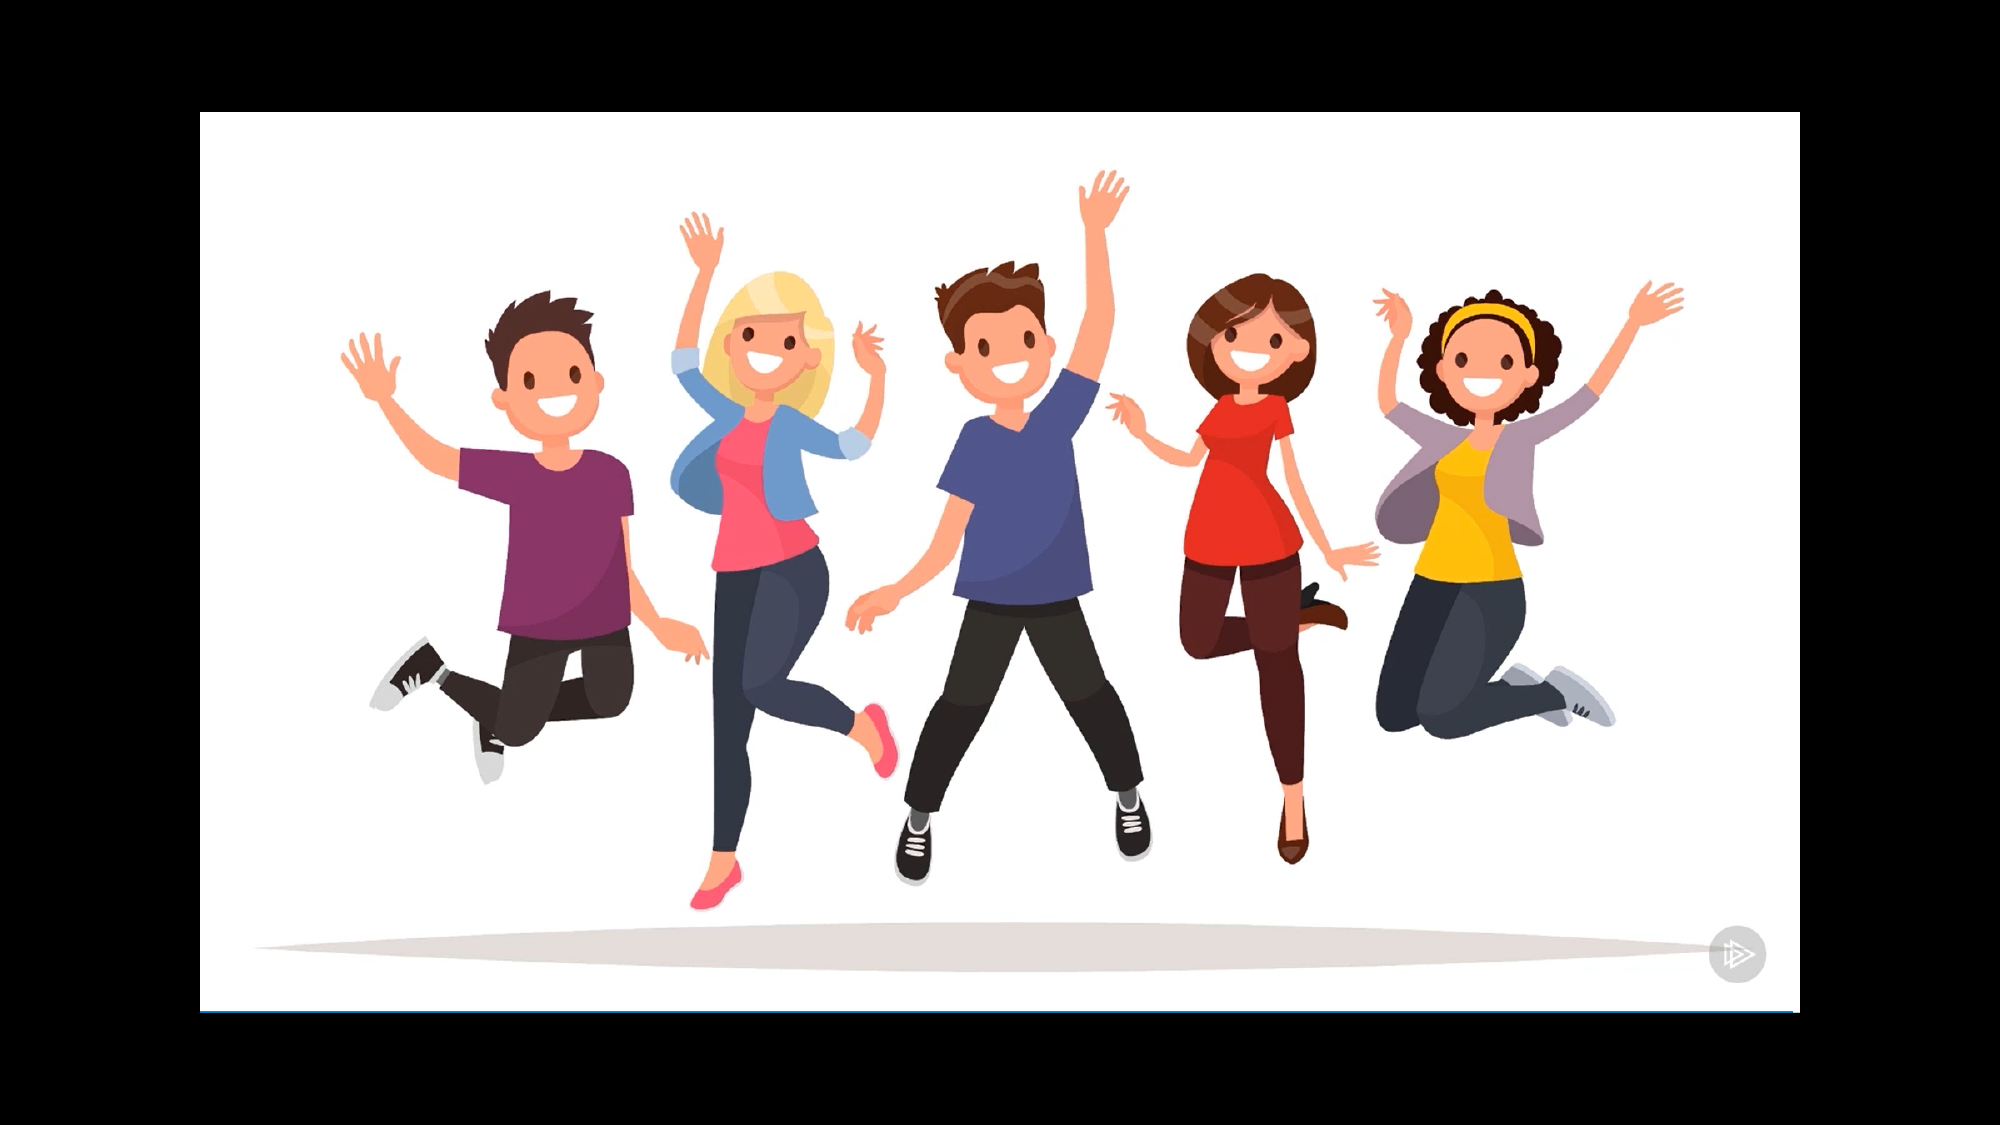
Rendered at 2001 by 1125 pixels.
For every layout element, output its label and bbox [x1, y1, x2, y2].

picture [199, 112, 1800, 1013]
